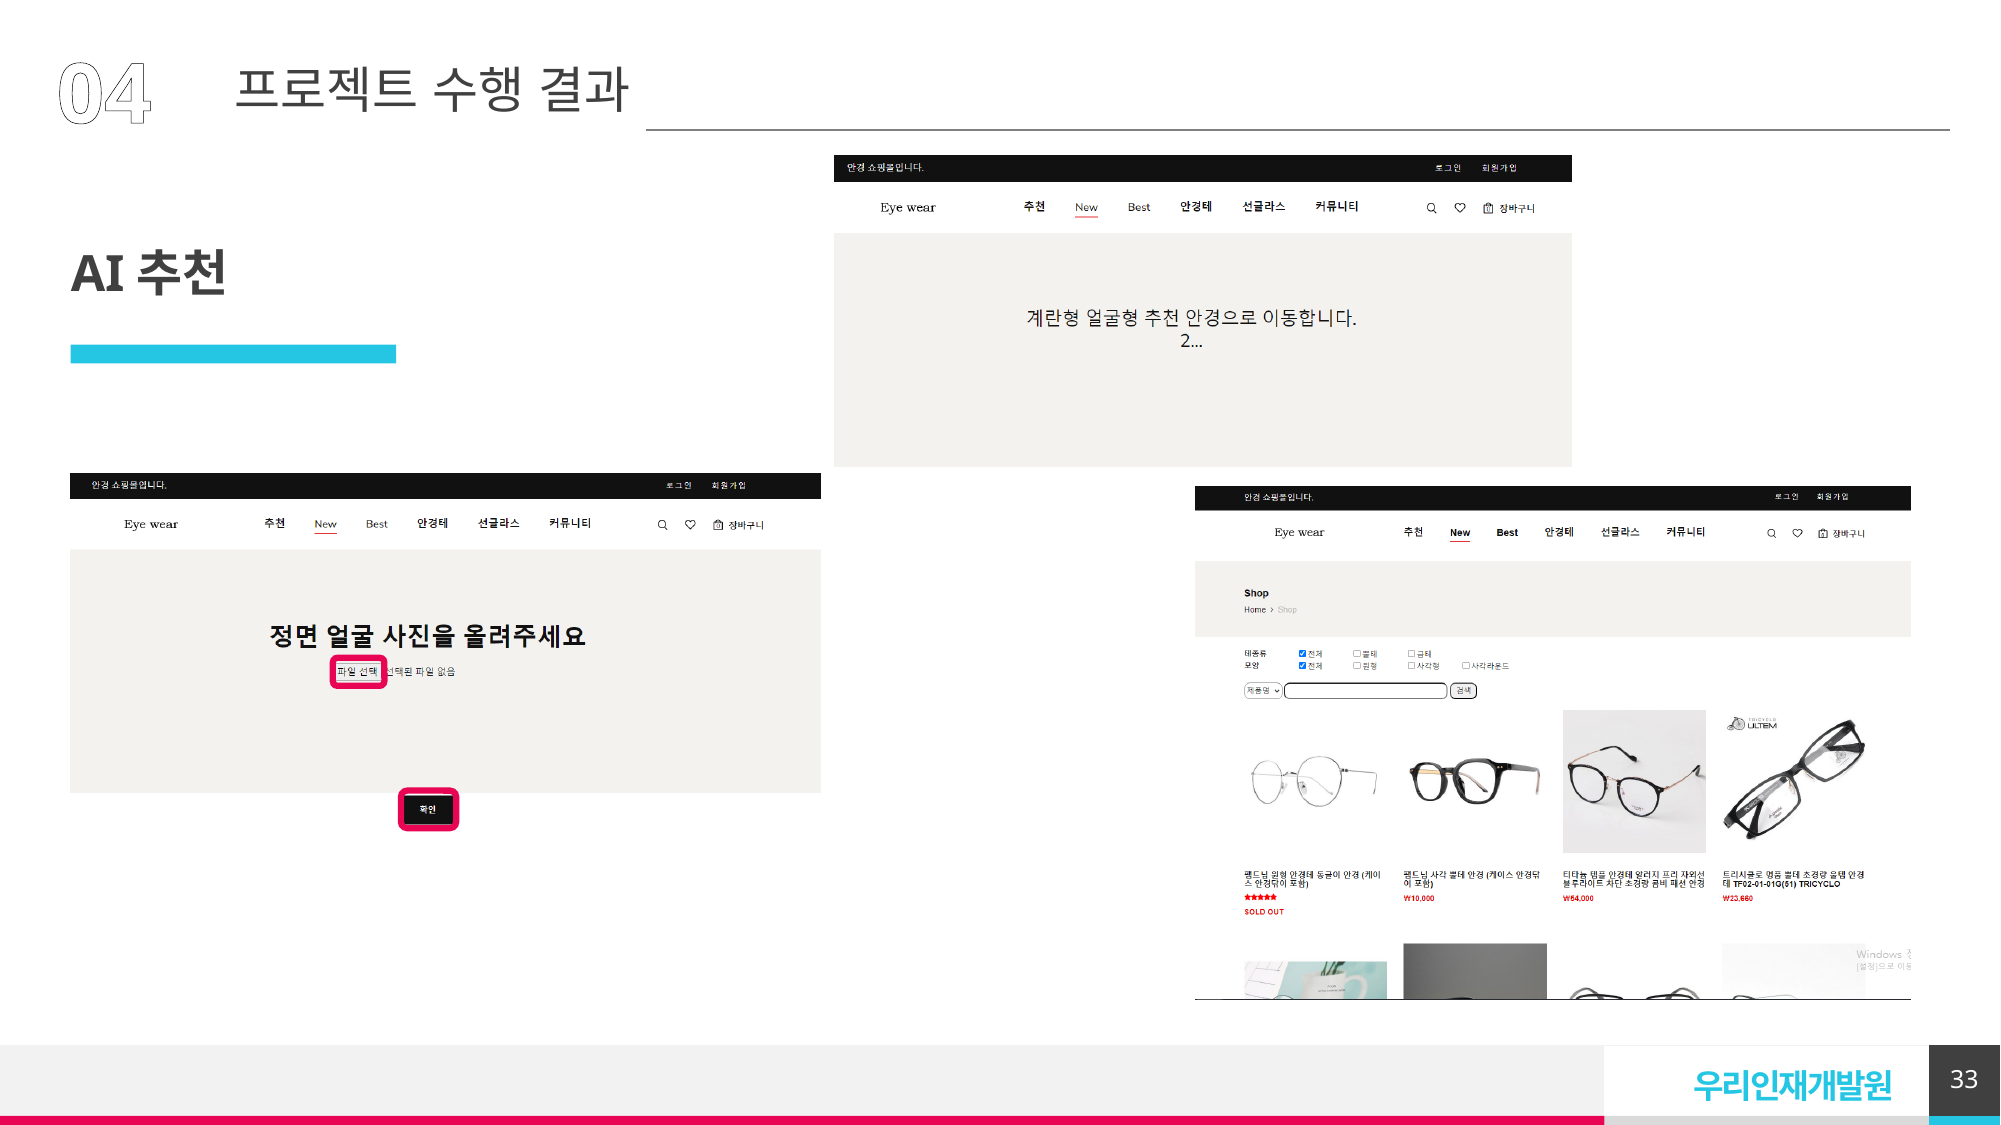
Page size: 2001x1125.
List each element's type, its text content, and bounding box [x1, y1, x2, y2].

list AI추천 [70, 248, 834, 308]
text_box [70, 343, 397, 364]
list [70, 473, 821, 927]
text_box 04 [41, 32, 233, 148]
picture [834, 155, 1911, 1000]
slide_number 33 [1929, 1045, 2000, 1116]
text_box 프로젝트 수행 결과 [220, 51, 647, 127]
